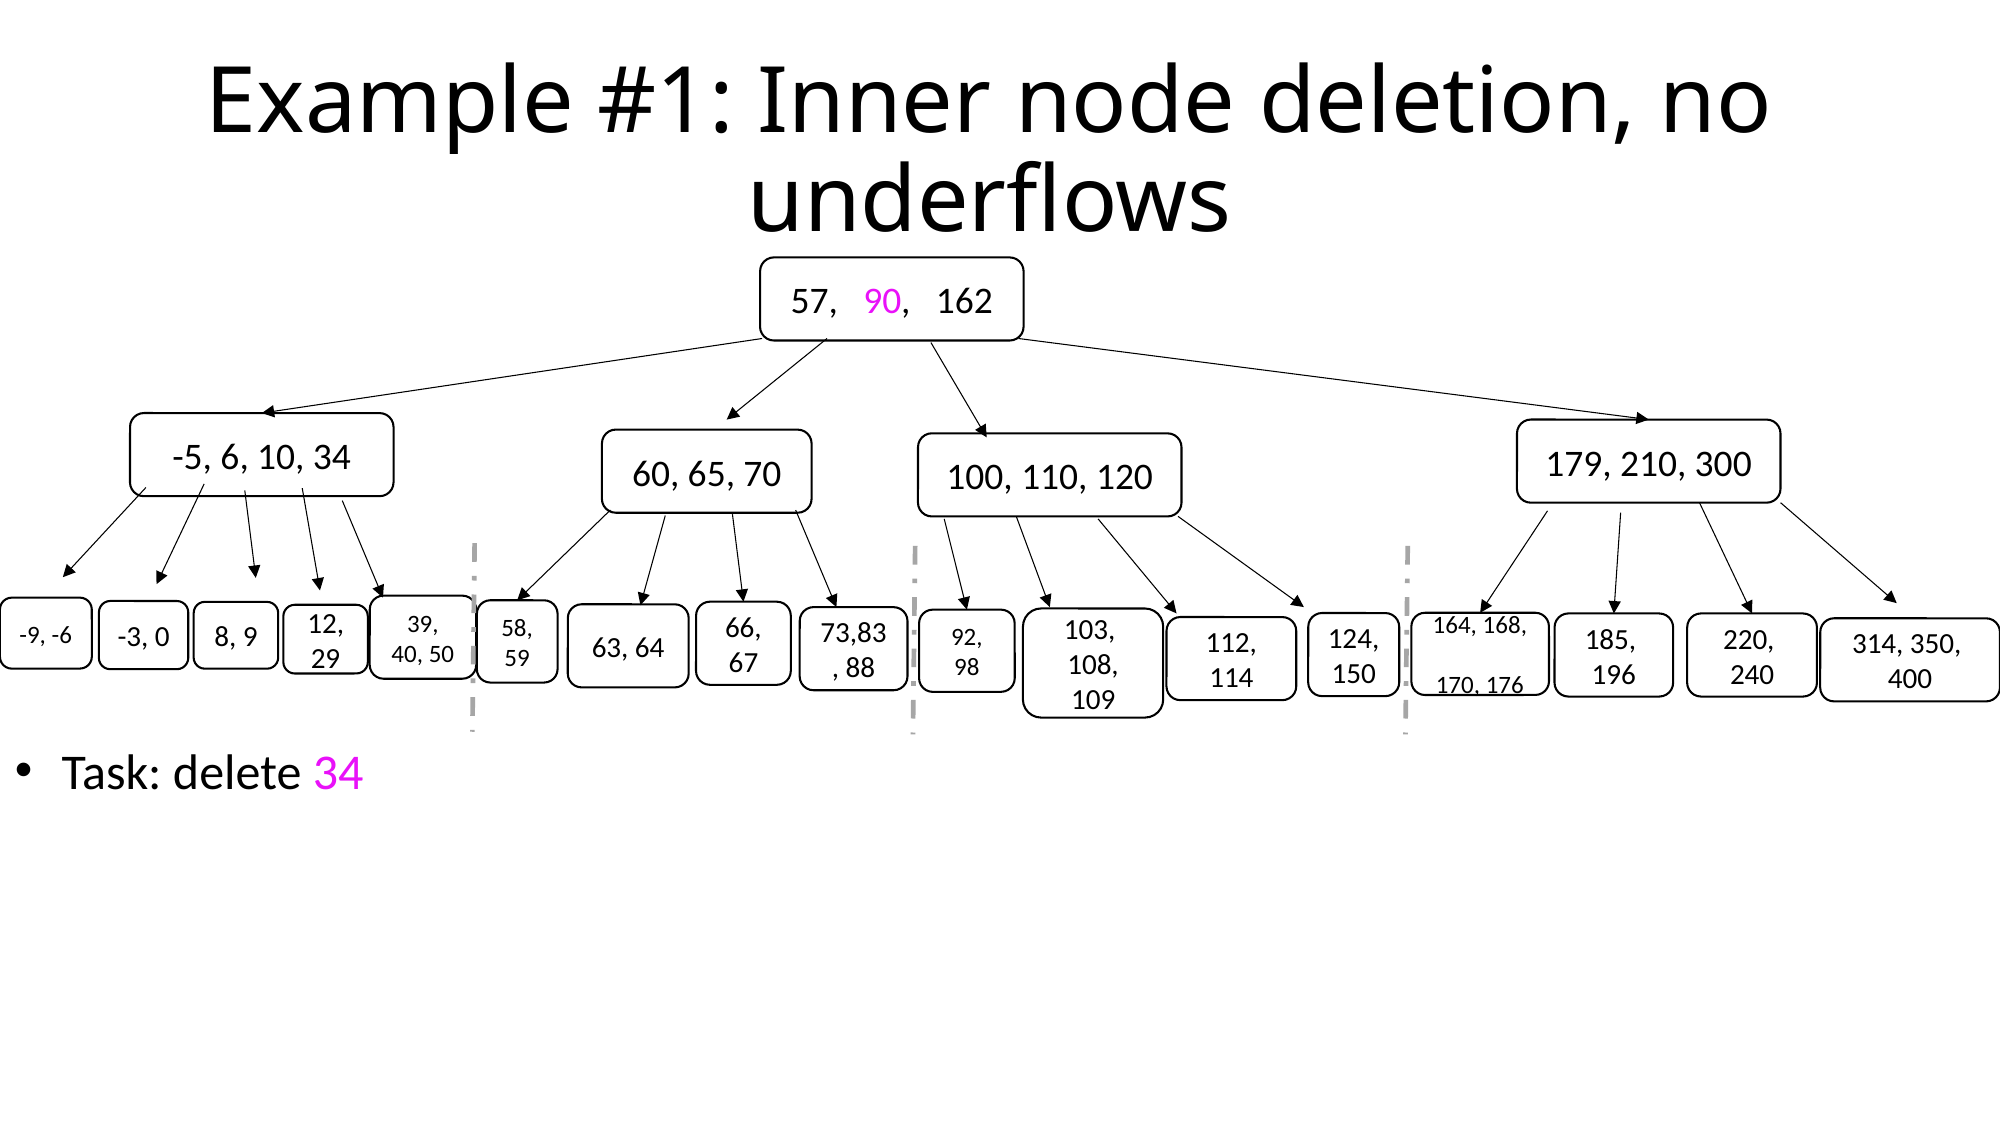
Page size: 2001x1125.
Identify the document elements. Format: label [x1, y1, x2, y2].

text_box [0, 428, 1976, 807]
text_box [1410, 510, 1551, 697]
text_box [62, 256, 1818, 719]
text_box [1307, 611, 1401, 698]
text_box [1780, 502, 1897, 604]
title [62, 43, 1917, 261]
text_box [566, 515, 690, 689]
text_box [97, 599, 190, 671]
text_box [0, 596, 93, 670]
text_box [1819, 617, 2000, 703]
text_box [1553, 512, 1675, 698]
text_box [192, 600, 280, 670]
